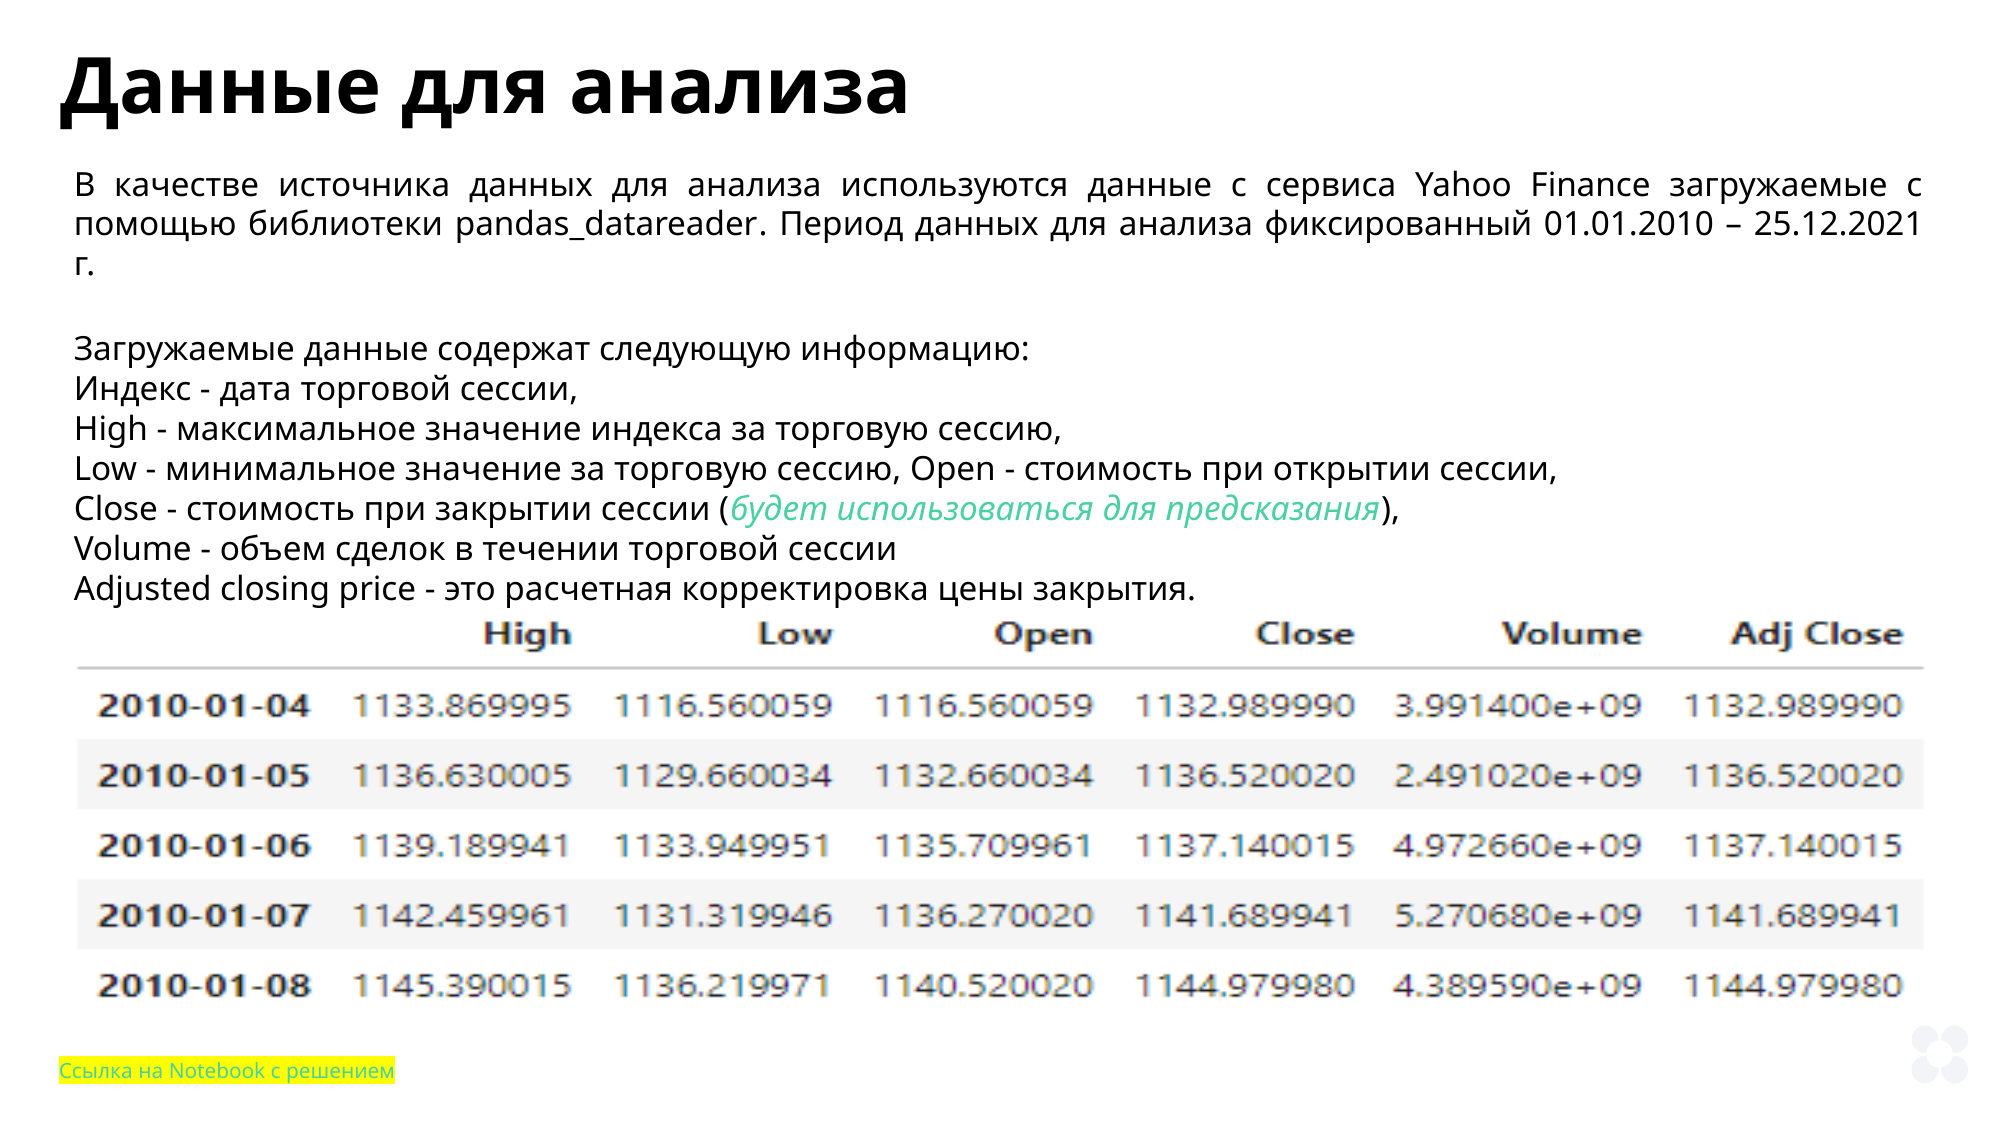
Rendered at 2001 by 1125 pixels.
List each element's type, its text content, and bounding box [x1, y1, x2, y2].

text_box Ссылка на Notebook с решением [58, 1049, 1467, 1094]
text_box Данные для анализа [60, 53, 1466, 148]
text_box В качестве источника данных для анализа используются данные с сервиса Yahoo Finance загружаемые с помощью библиотеки pandas_datareader. Период данных для анализа фиксированный 01.01.2010 – 25.12.2021 г. Загружаемые данные содержат следующую информацию: Индекс - дата торговой сессии, High - максимальное значение индекса за торговую сессию, Low - минимальное значение за торговую сессию, Open - стоимость при открытии сессии, Close - стоимость при закрытии сессии (будет использоваться для предсказания), Volume - объем сделок в течении торговой сессии Adjusted closing price - это расчетная корректировка цены закрытия. [58, 155, 1941, 600]
picture [58, 600, 1941, 1025]
